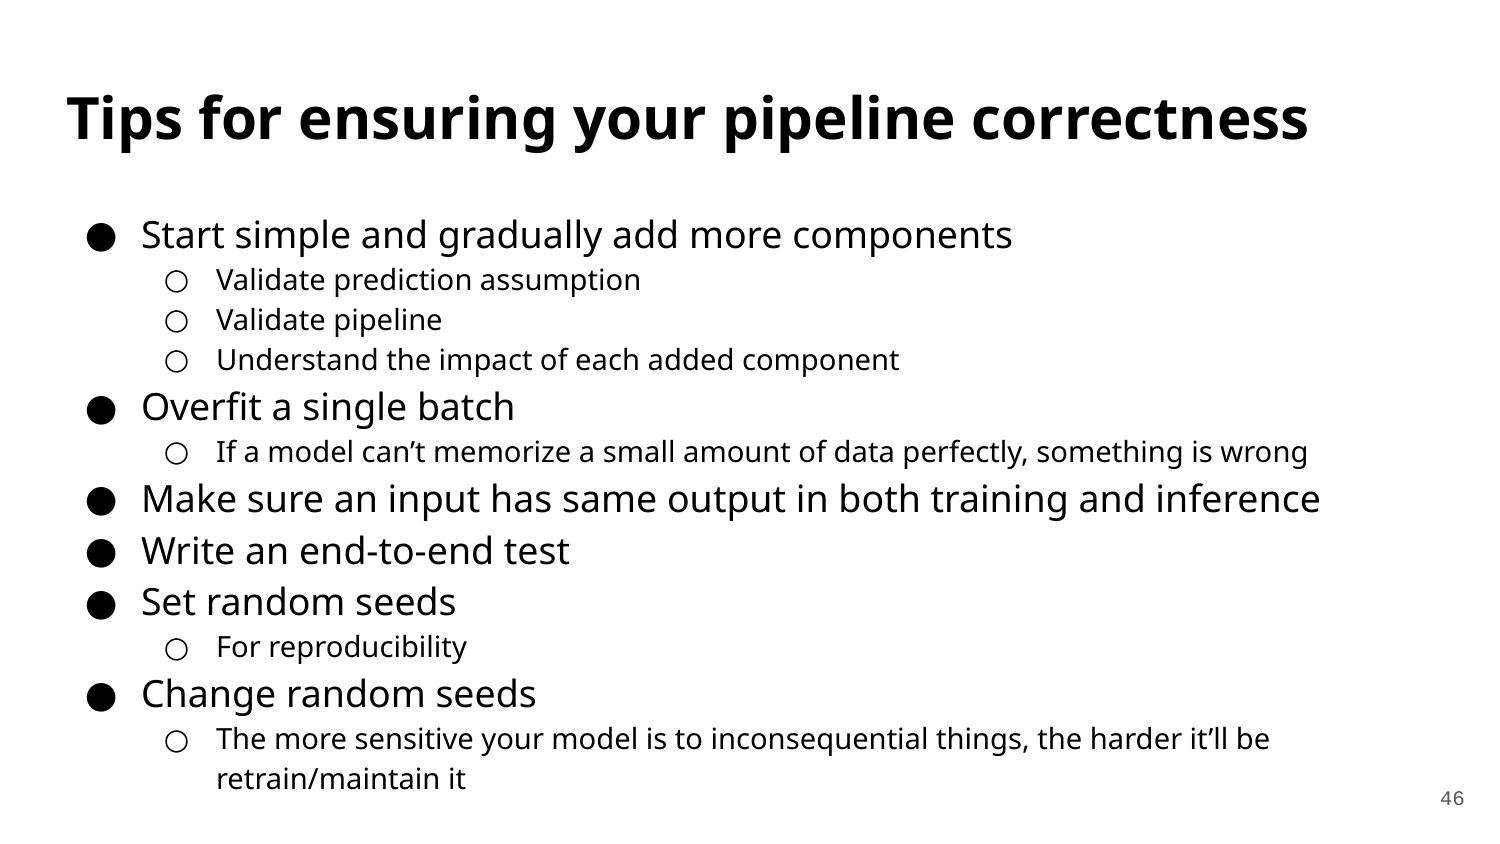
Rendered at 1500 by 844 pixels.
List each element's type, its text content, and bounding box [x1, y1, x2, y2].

slide_number ‹#› [1389, 764, 1480, 830]
list Start simple and gradually add more components Validate prediction assumption Validate pipeline Understand the impact of each added component Overfit a single batch If a model can’t memorize a small amount of data perfectly, something is wrong Make sure an input has same output in both training and inference Write an end-to-end test Set random seeds For reproducibility Change random seeds The more sensitive your model is to inconsequential things, the harder it’ll be retrain/maintain it [51, 189, 1449, 750]
title Tips for ensuring your pipeline correctness [51, 66, 1449, 161]
